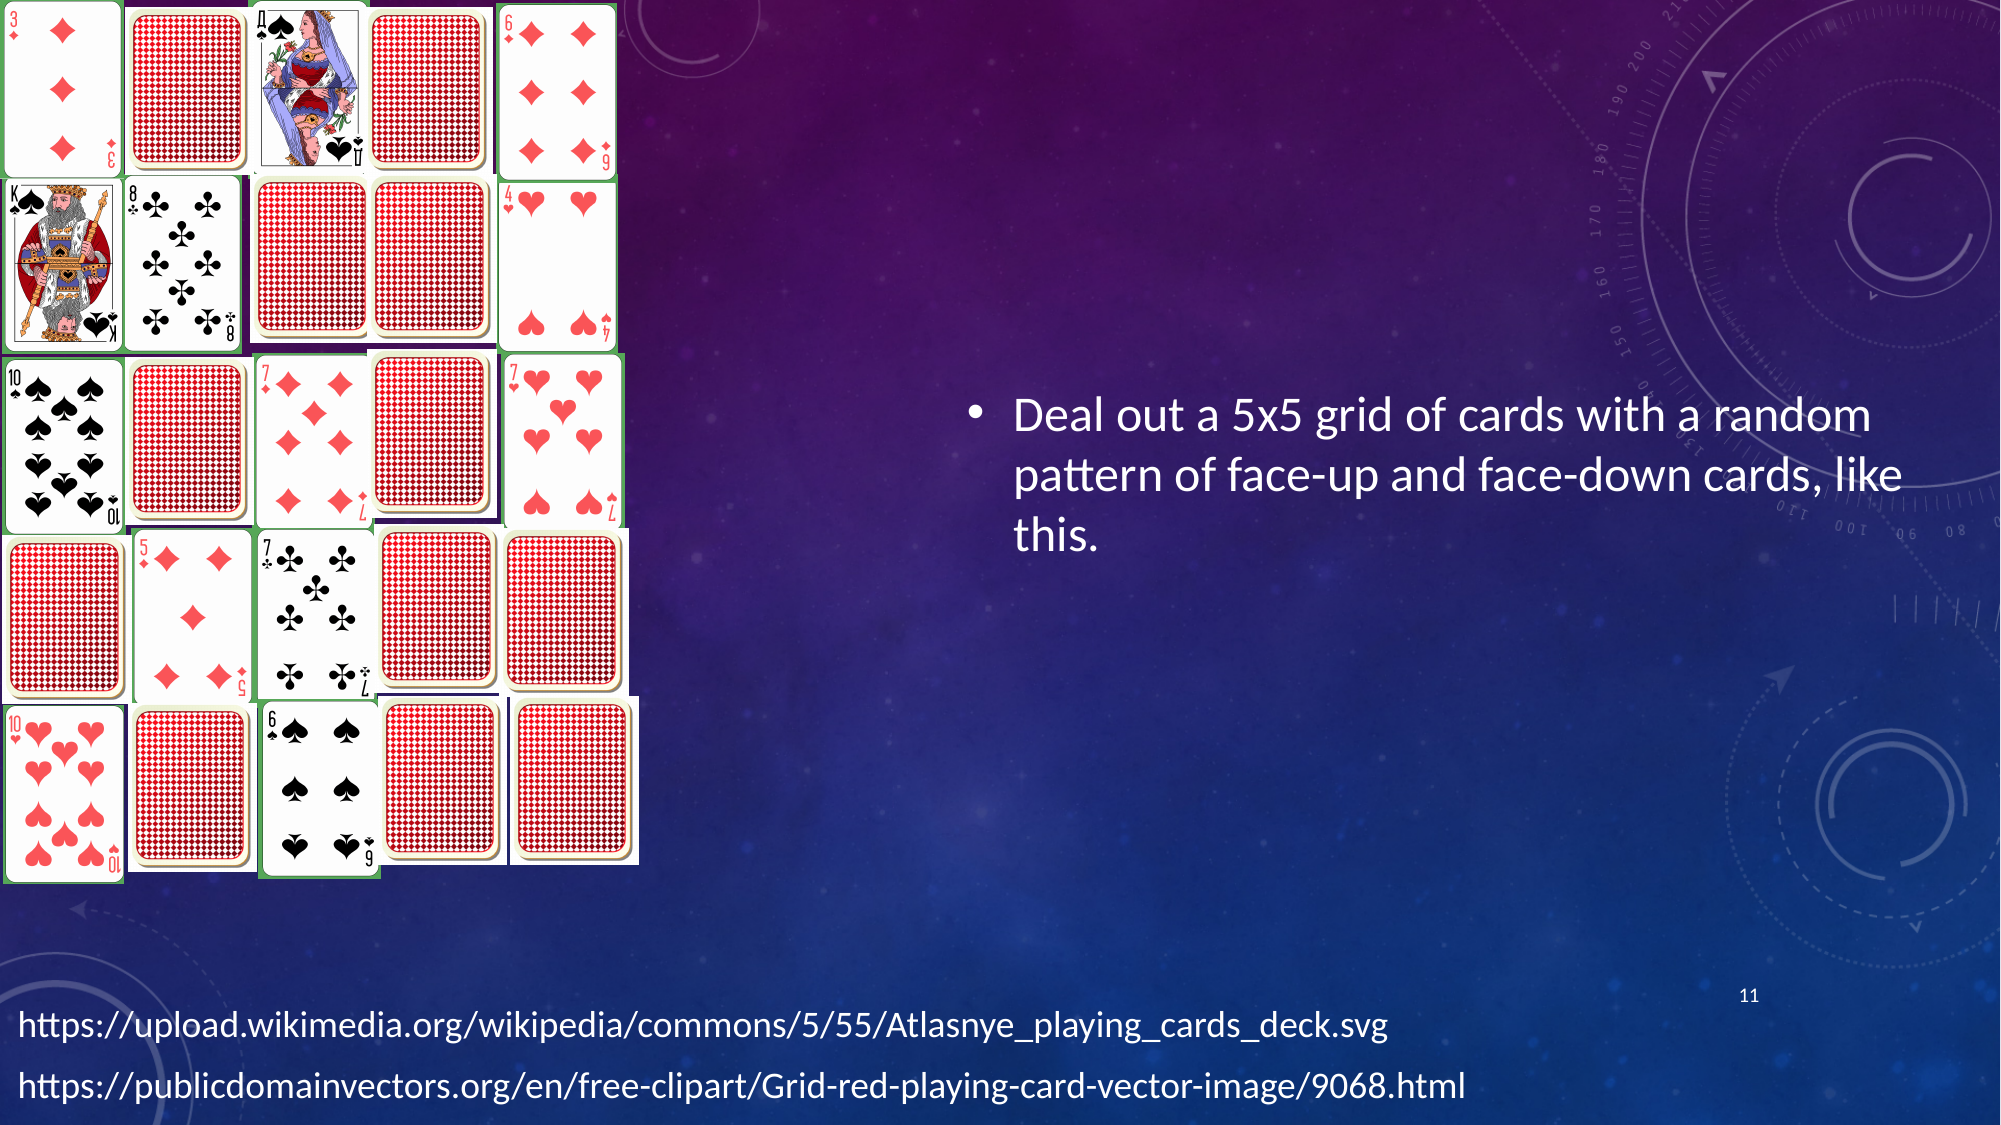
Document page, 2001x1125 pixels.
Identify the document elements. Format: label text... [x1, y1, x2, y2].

slide_number 11 [1684, 963, 1775, 1025]
text_box https://upload.wikimedia.org/wikipedia/commons/5/55/Atlasnye_playing_cards_deck.svg [2, 992, 1457, 1053]
picture [0, 0, 2001, 1125]
list Deal out a 5x5 grid of cards with a random pattern of face-up and face-down cards, like this. [951, 10, 1958, 933]
text_box https://publicdomainvectors.org/en/free-clipart/Grid-red-playing-card-vector-image/9068.html [2, 1053, 1503, 1115]
